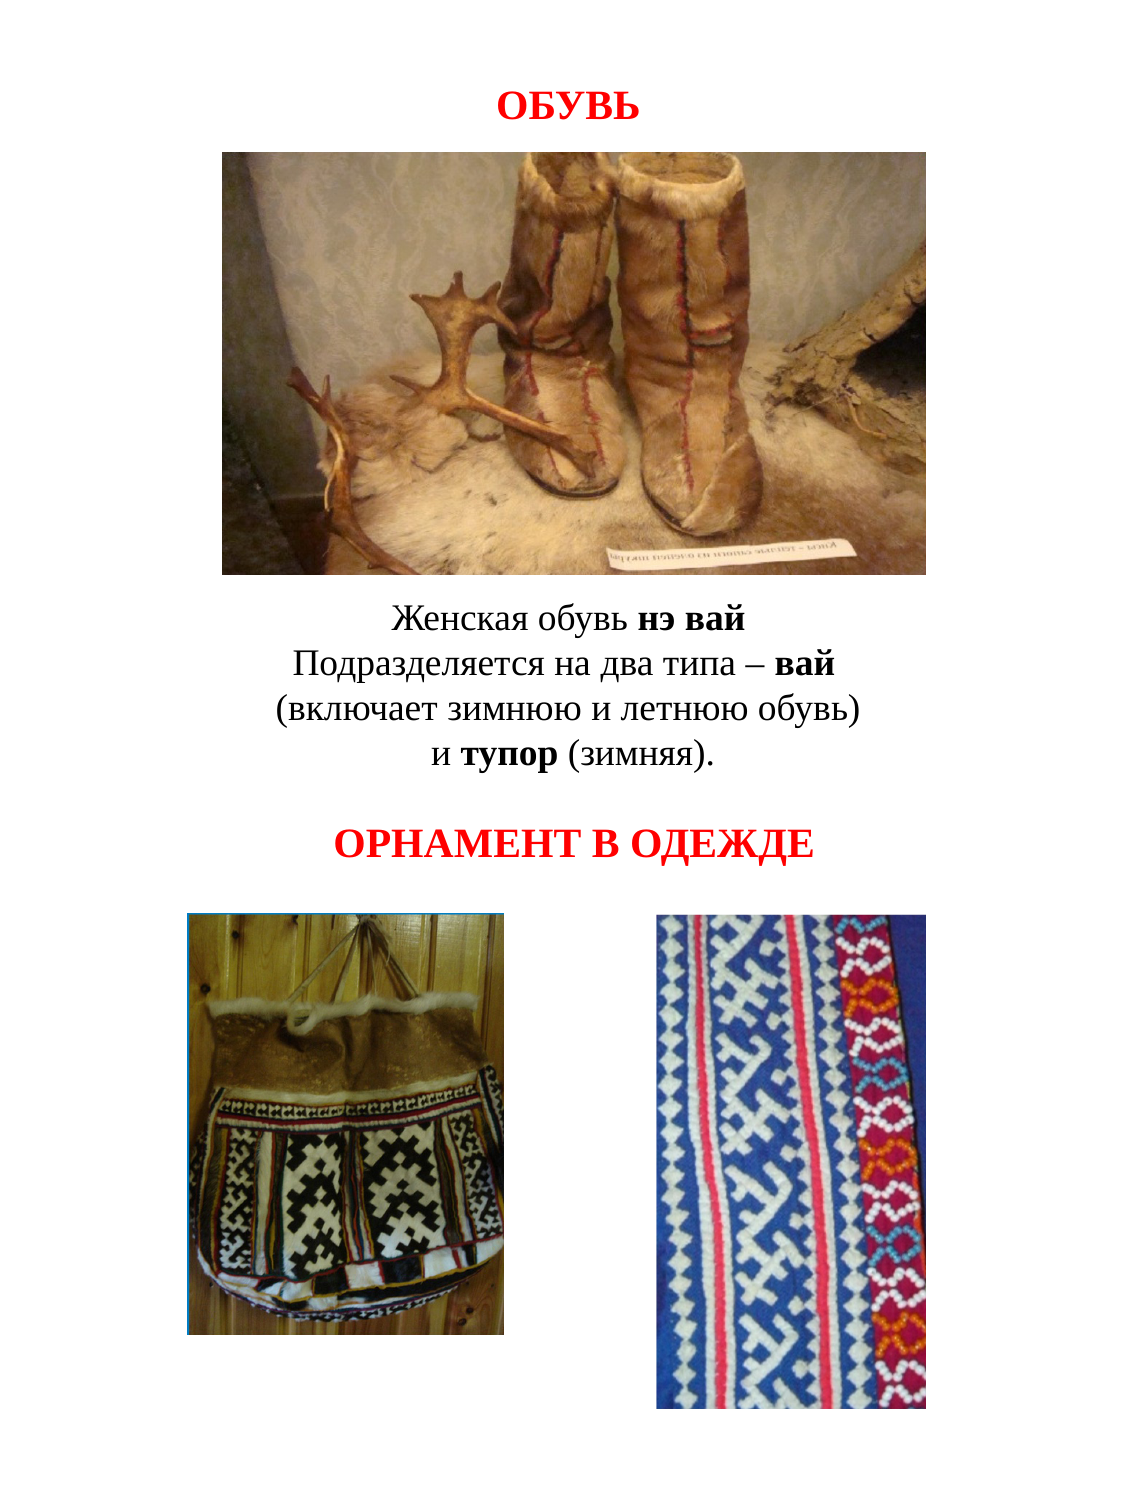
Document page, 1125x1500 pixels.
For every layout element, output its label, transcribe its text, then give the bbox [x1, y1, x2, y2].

text_box ОБУВЬ [481, 70, 656, 136]
picture [222, 152, 926, 575]
picture [543, 915, 1039, 1409]
text_box ОРНАМЕНТ В ОДЕЖДЕ [318, 808, 830, 874]
picture [187, 913, 505, 1335]
text_box Женская обувь нэ вай Подразделяется на два типа – вай (включает зимнюю и летнюю обувь) и тупор (зимняя). [260, 585, 877, 781]
